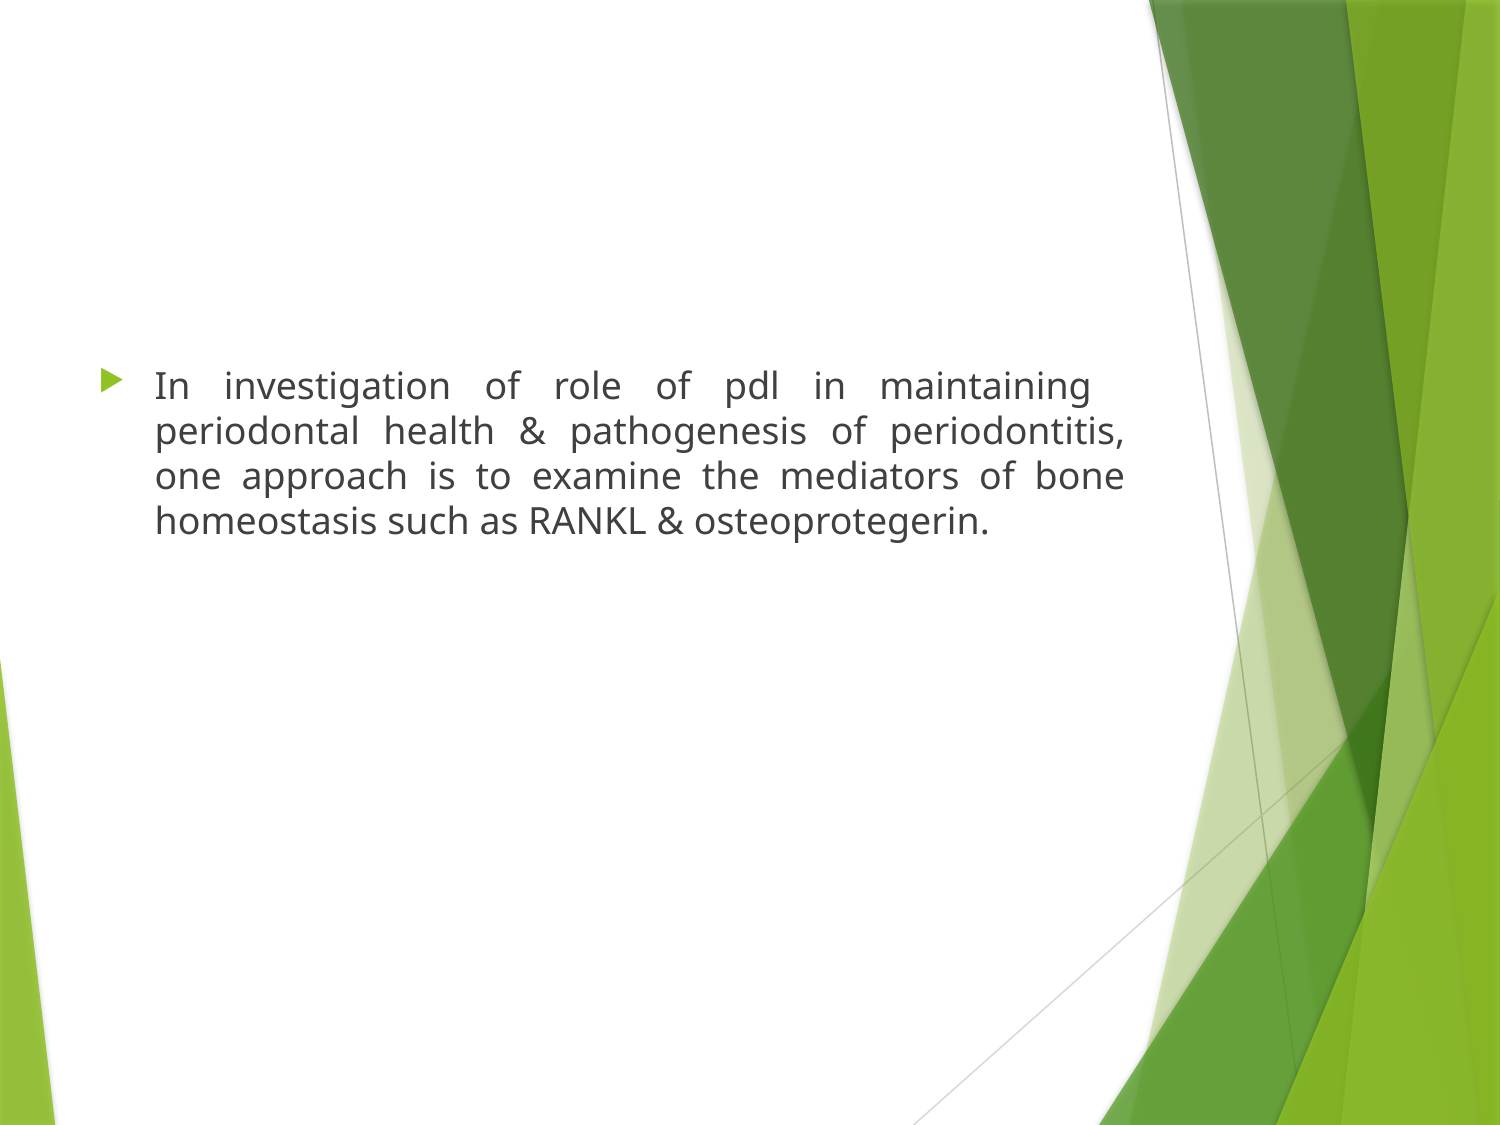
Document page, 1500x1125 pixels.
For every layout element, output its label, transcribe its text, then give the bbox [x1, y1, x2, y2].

list In investigation of role of pdl in maintaining periodontal health & pathogenesis of periodontitis, one approach is to examine the mediators of bone homeostasis such as RANKL & osteoprotegerin. [83, 354, 1141, 992]
